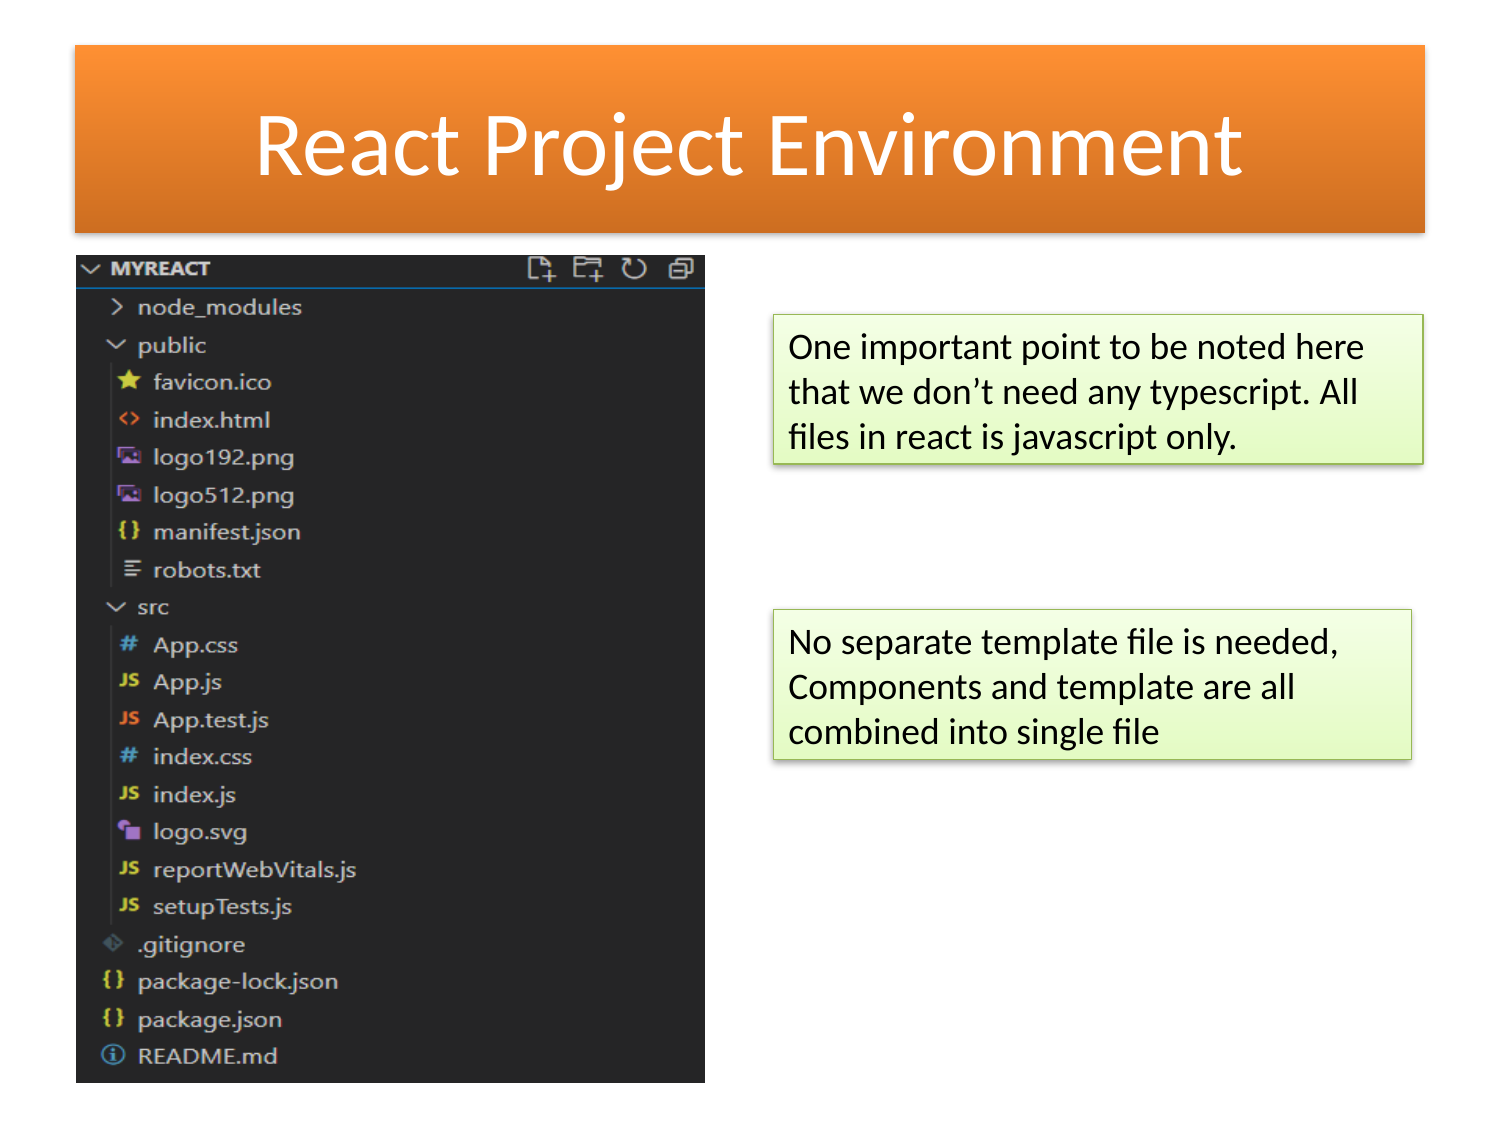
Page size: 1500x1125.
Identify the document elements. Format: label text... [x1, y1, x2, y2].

picture [76, 255, 705, 1083]
text_box No separate template file is needed, Components and template are all combined into single file [773, 609, 1412, 760]
title React Project Environment [75, 45, 1425, 233]
text_box One important point to be noted here that we don’t need any typescript. All files in react is javascript only. [773, 314, 1424, 465]
